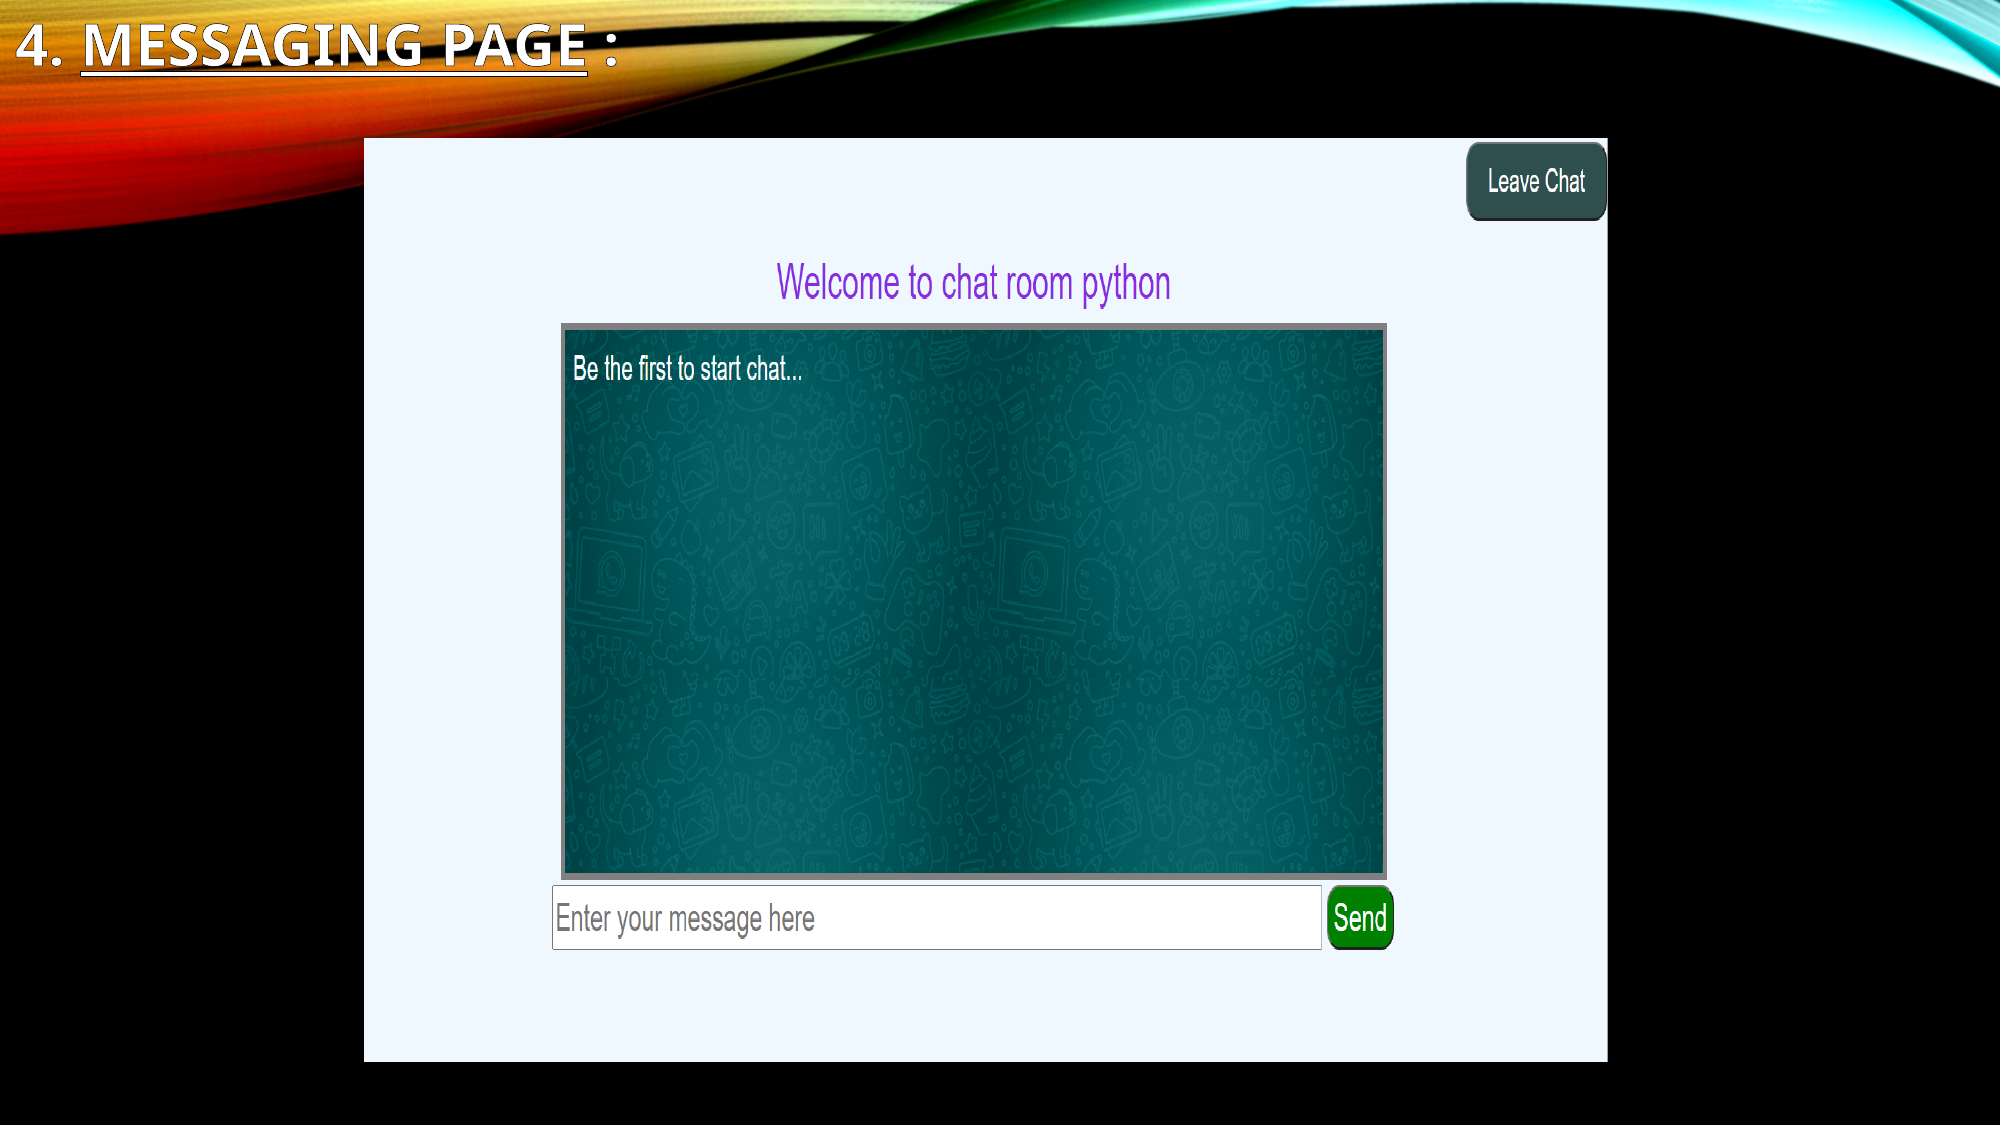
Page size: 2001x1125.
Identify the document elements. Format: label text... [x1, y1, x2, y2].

text_box 4. MESSAGING PAGE : [0, 0, 682, 85]
picture [0, 0, 2000, 1062]
